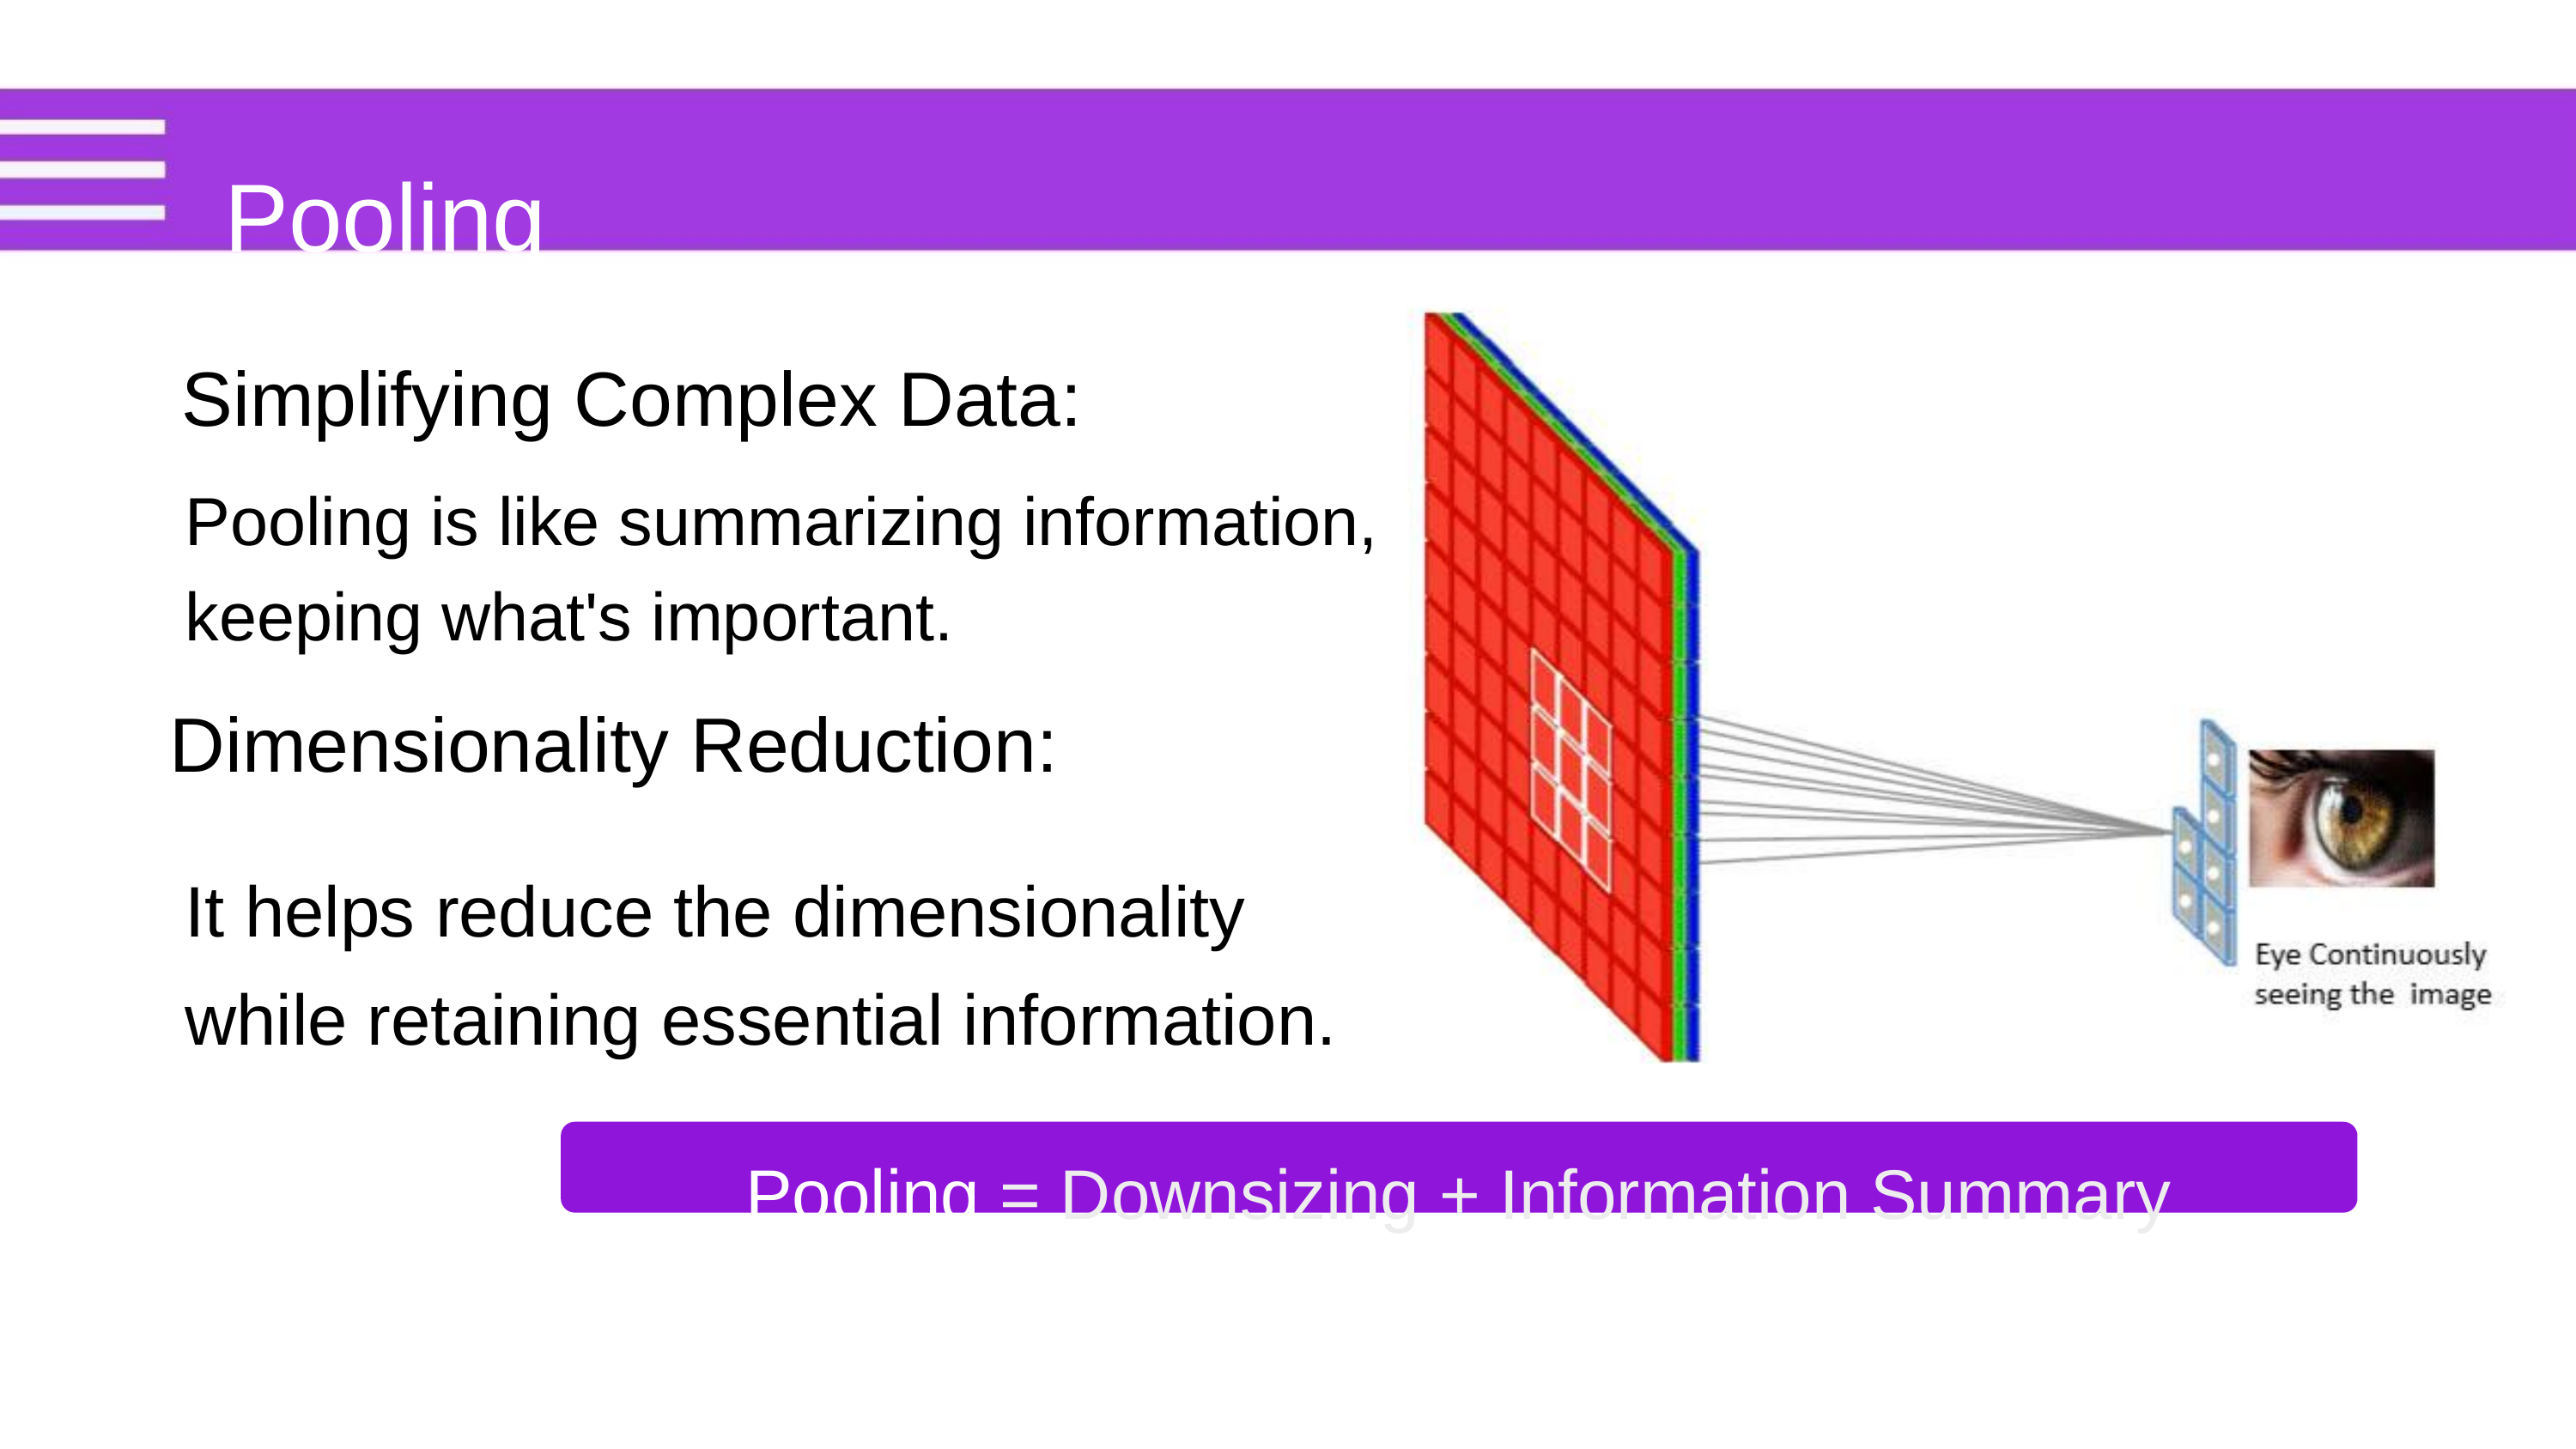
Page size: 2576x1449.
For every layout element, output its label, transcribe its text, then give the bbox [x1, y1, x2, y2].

text_box It helps reduce the dimensionality while retaining essential information. [185, 843, 1339, 1060]
text_box [0, 0, 2576, 1449]
picture [1390, 301, 2571, 1064]
text_box Simplifying Complex Data: [144, 312, 1120, 442]
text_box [560, 1113, 2358, 1217]
text_box Pooling is like summarizing information, keeping what's important. [185, 464, 1386, 654]
text_box Dimensionality Reduction: [82, 658, 1146, 788]
text_box Pooling [156, 109, 615, 272]
